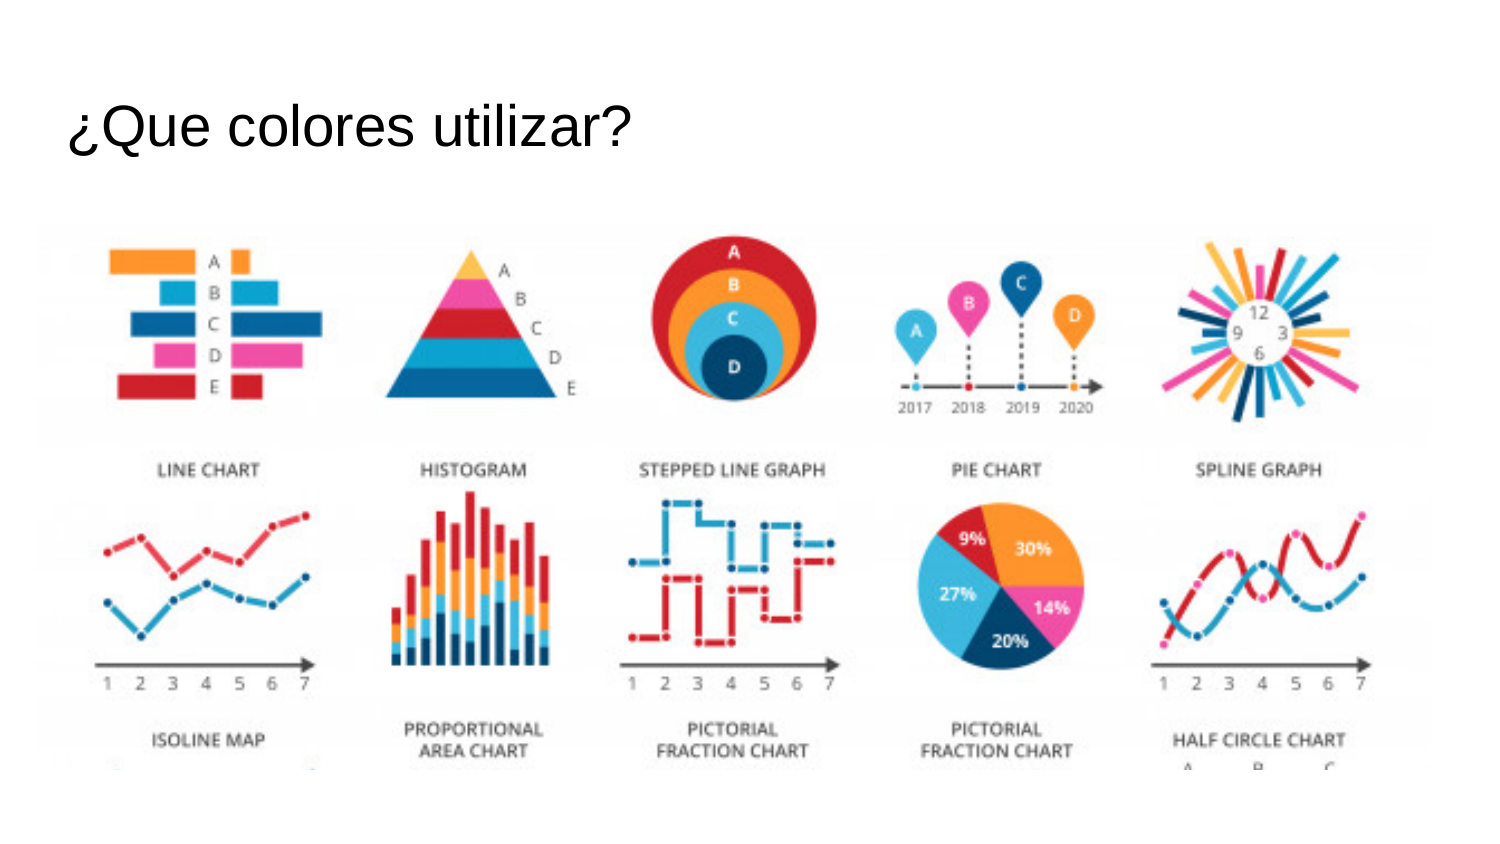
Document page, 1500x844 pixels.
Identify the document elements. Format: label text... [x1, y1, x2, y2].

title ¿Que colores utilizar? [51, 72, 1449, 167]
picture [34, 224, 1434, 770]
